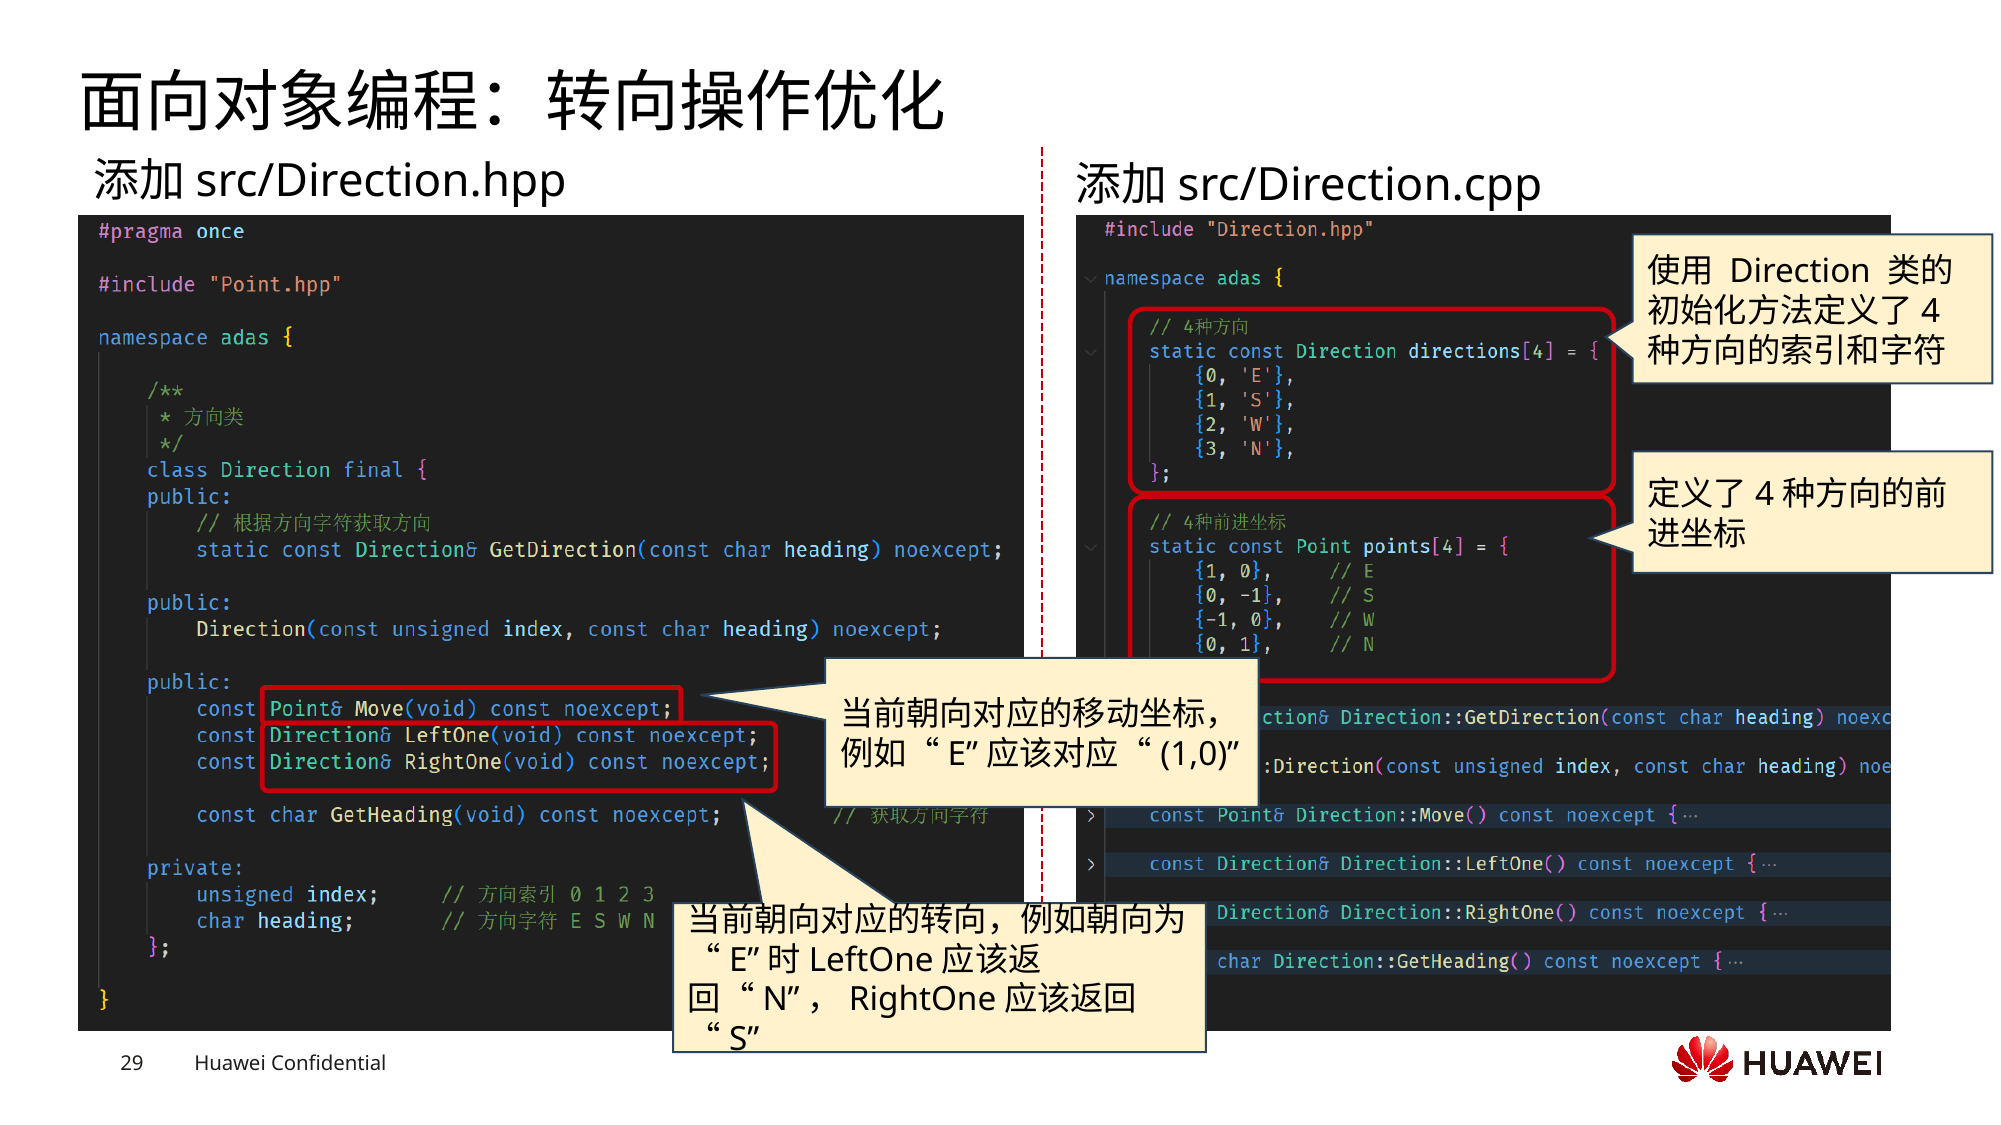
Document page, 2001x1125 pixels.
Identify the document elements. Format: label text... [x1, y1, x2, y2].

text_box 当前朝向对应的移动坐标，例如“E”应该对应“(1,0)” [1024, 656, 1041, 809]
picture [78, 214, 1024, 1031]
text_box 添加src/Direction.hpp [78, 121, 913, 214]
text_box 当前朝向对应的移动坐标，例如“E”应该对应“(1,0)” [1043, 656, 1076, 809]
text_box 添加src/Direction.cpp [1060, 125, 1959, 275]
text_box 使用 Direction 类的初始化方法定义了4种方向的索引和字符 [1891, 233, 1994, 385]
text_box 定义了4种方向的前进坐标 [1891, 450, 1994, 575]
picture [1672, 1036, 1881, 1082]
picture [1076, 214, 1891, 1031]
title 面向对象编程：转向操作优化 [78, 67, 1839, 148]
text_box 当前朝向对应的转向，例如朝向为“E”时LeftOne应该返回“N”，RightOne应该返回“S” [672, 902, 1207, 1054]
